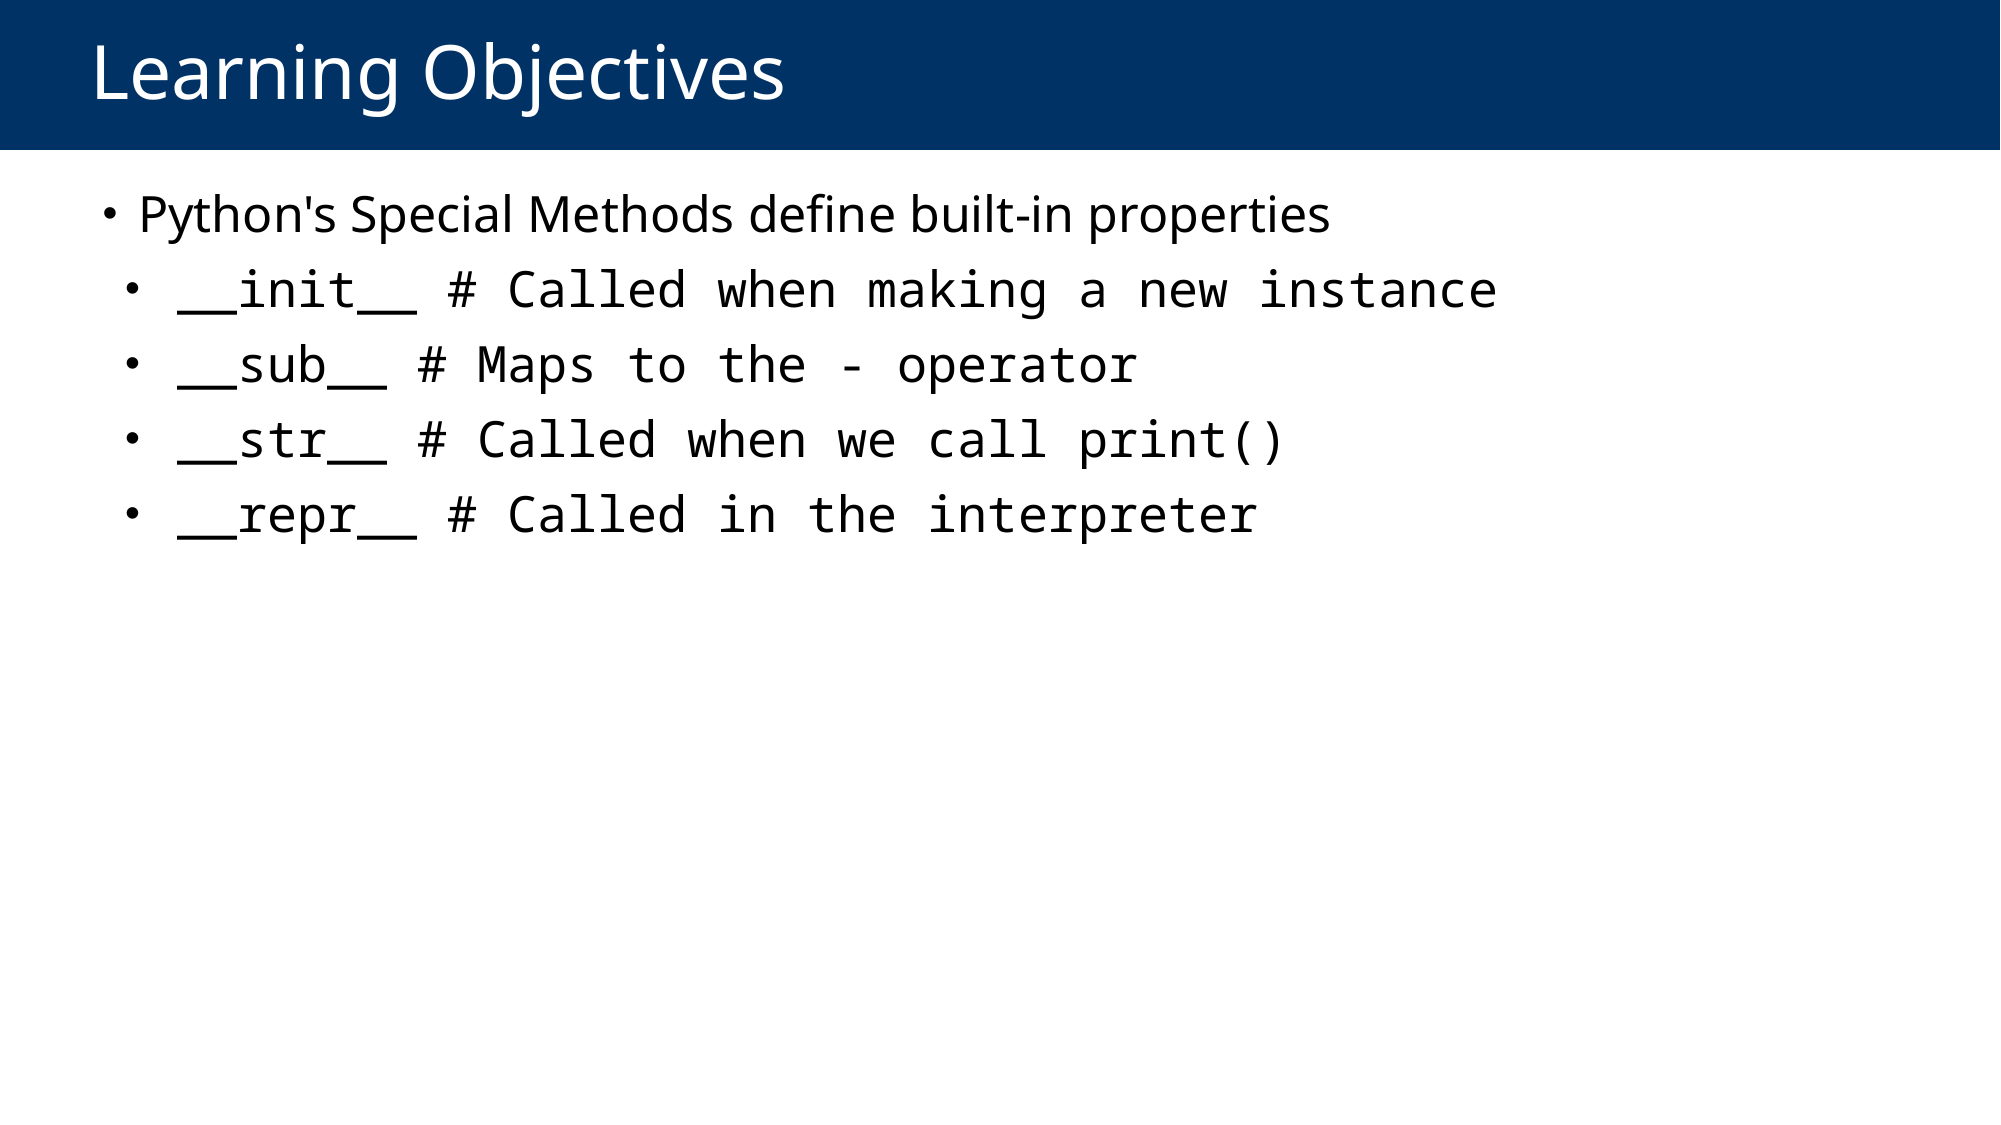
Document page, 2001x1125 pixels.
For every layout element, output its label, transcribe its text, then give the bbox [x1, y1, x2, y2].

title Learning Objectives [0, 0, 2000, 152]
list Python's Special Methods define built-in properties __init__ # Called when making a new instance __sub__ # Maps to the - operator __str__ # Called when we call print() __repr__ # Called in the interpreter [87, 174, 1928, 1038]
